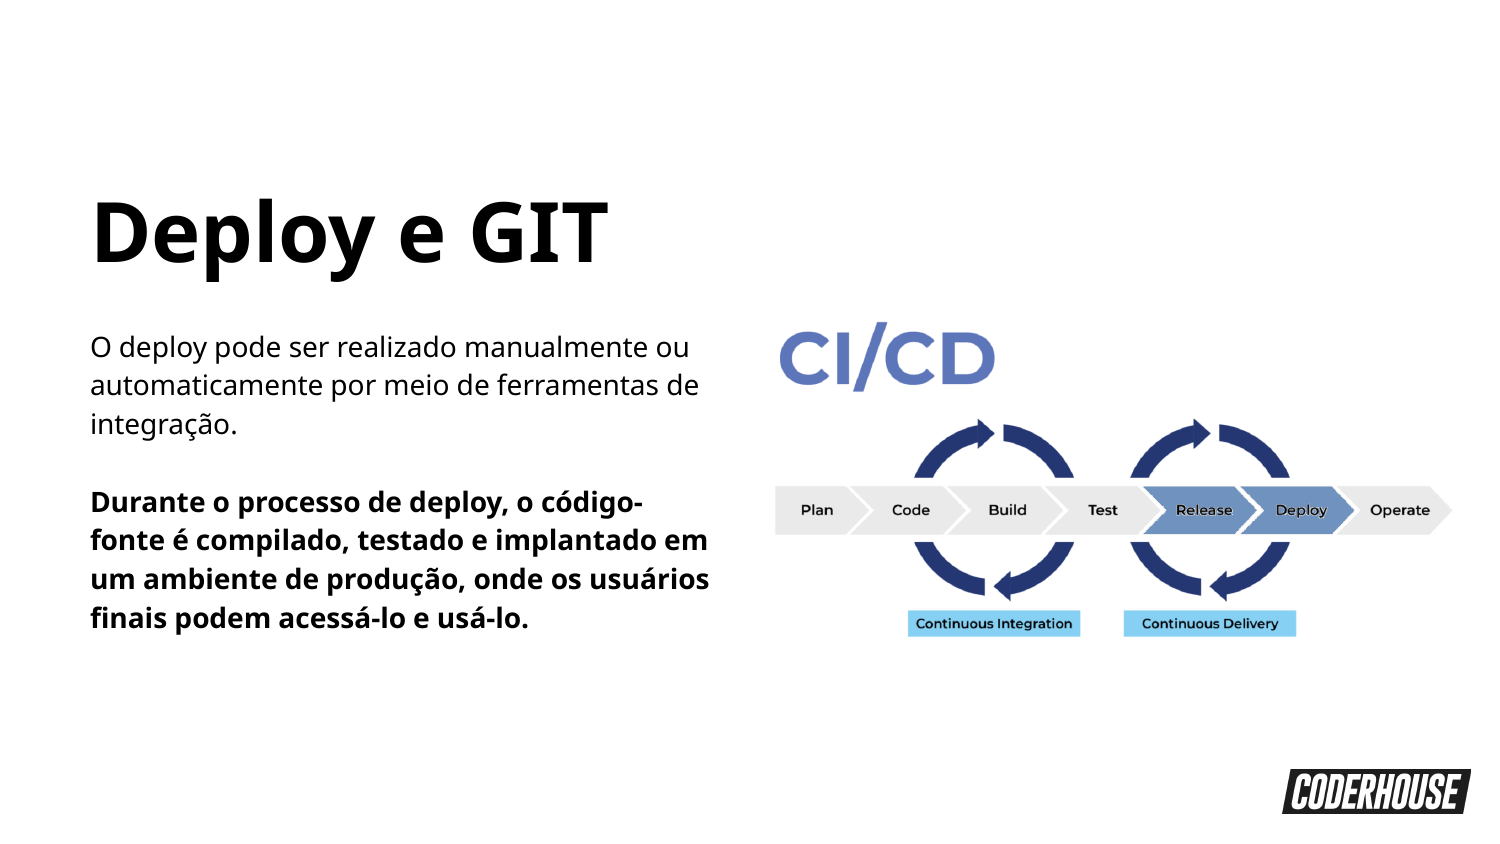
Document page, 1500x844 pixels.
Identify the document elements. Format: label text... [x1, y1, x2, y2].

picture [756, 308, 1463, 653]
text_box O deploy pode ser realizado manualmente ou automaticamente por meio de ferramentas de integração. Durante o processo de deploy, o código-fonte é compilado, testado e implantado em um ambiente de produção, onde os usuários finais podem acessá-lo e usá-lo. [75, 308, 732, 727]
picture [1281, 769, 1471, 814]
text_box Deploy e GIT [75, 175, 851, 296]
